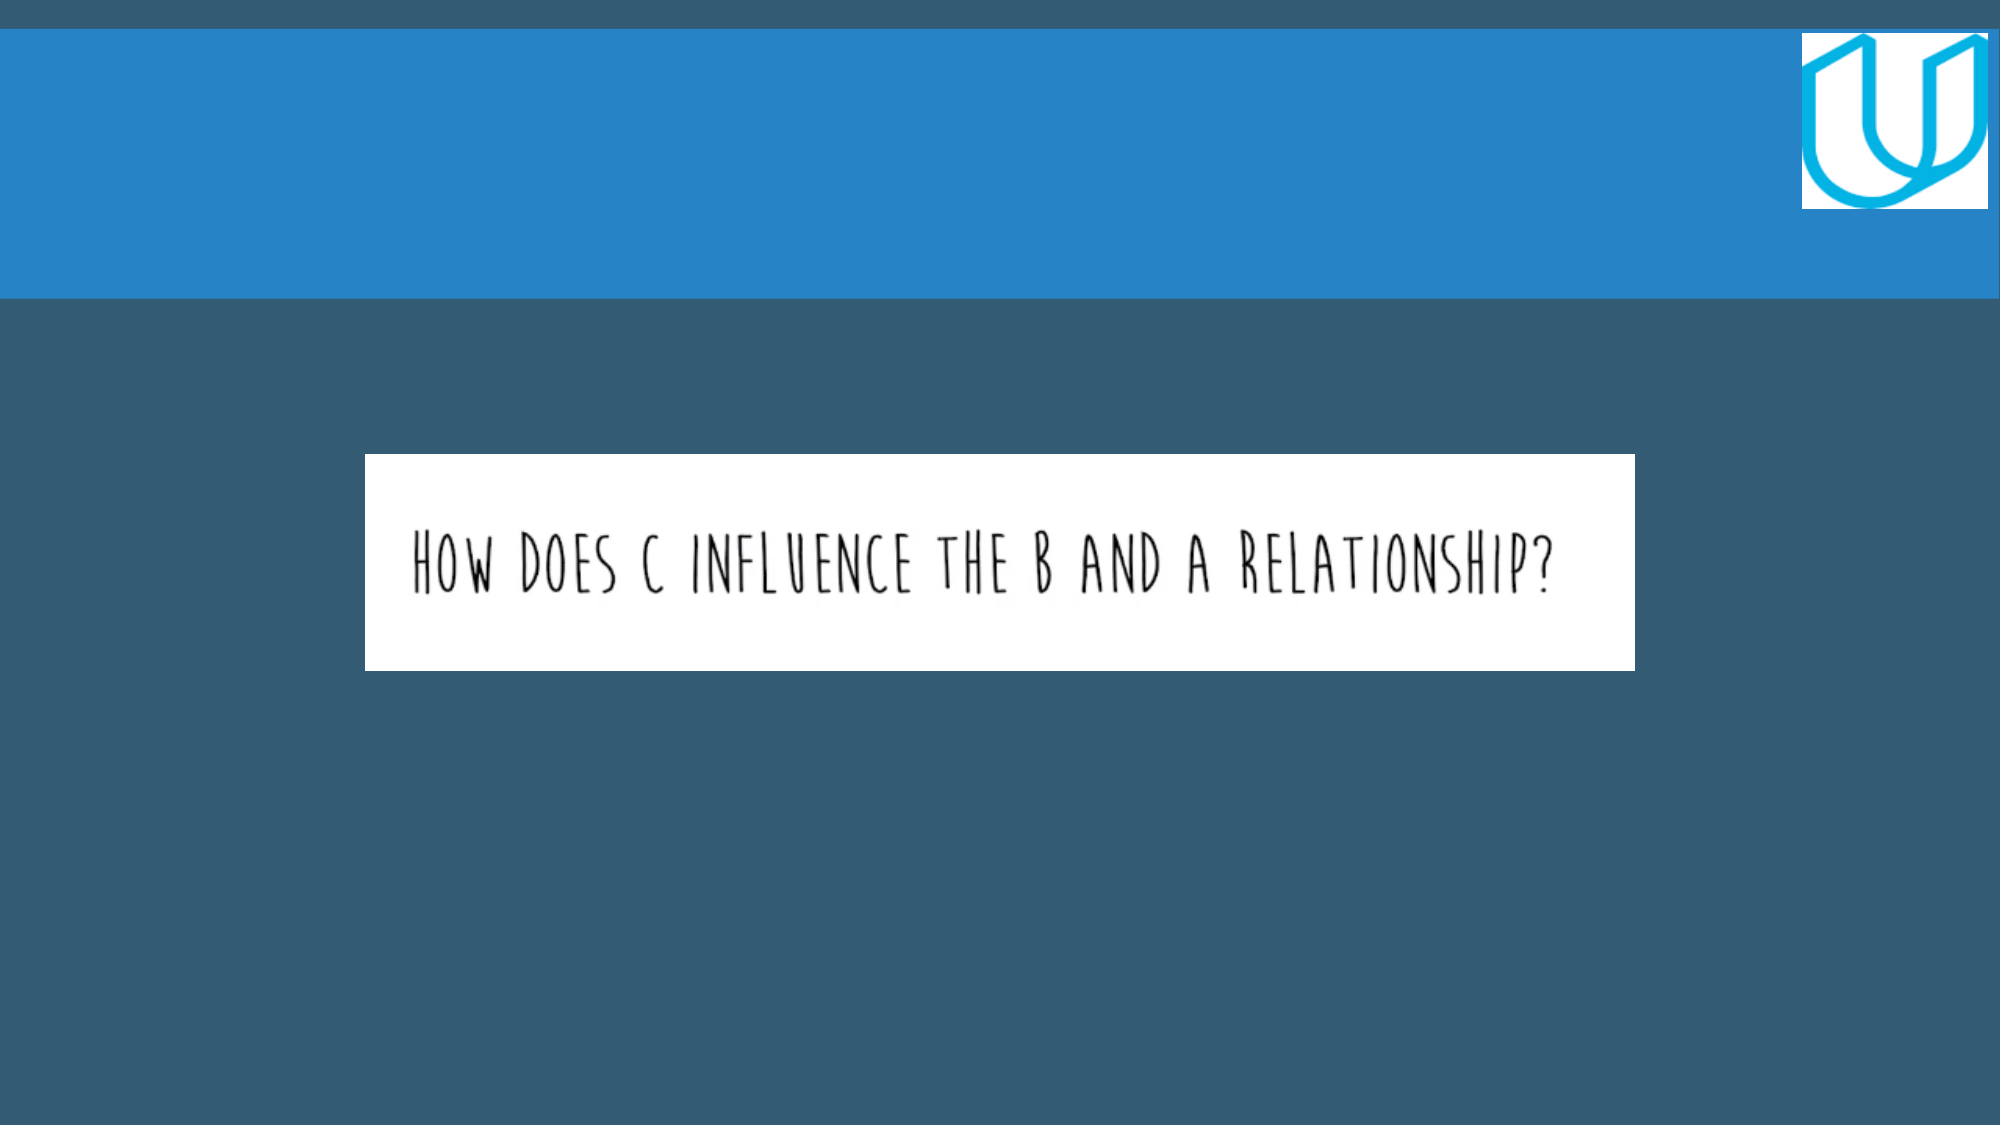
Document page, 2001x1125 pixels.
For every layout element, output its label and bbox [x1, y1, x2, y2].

picture [1876, 124, 1988, 209]
picture [1802, 33, 1988, 167]
picture [1802, 149, 1866, 209]
picture [365, 454, 1635, 671]
picture [1816, 47, 1911, 197]
picture [1932, 48, 1973, 166]
